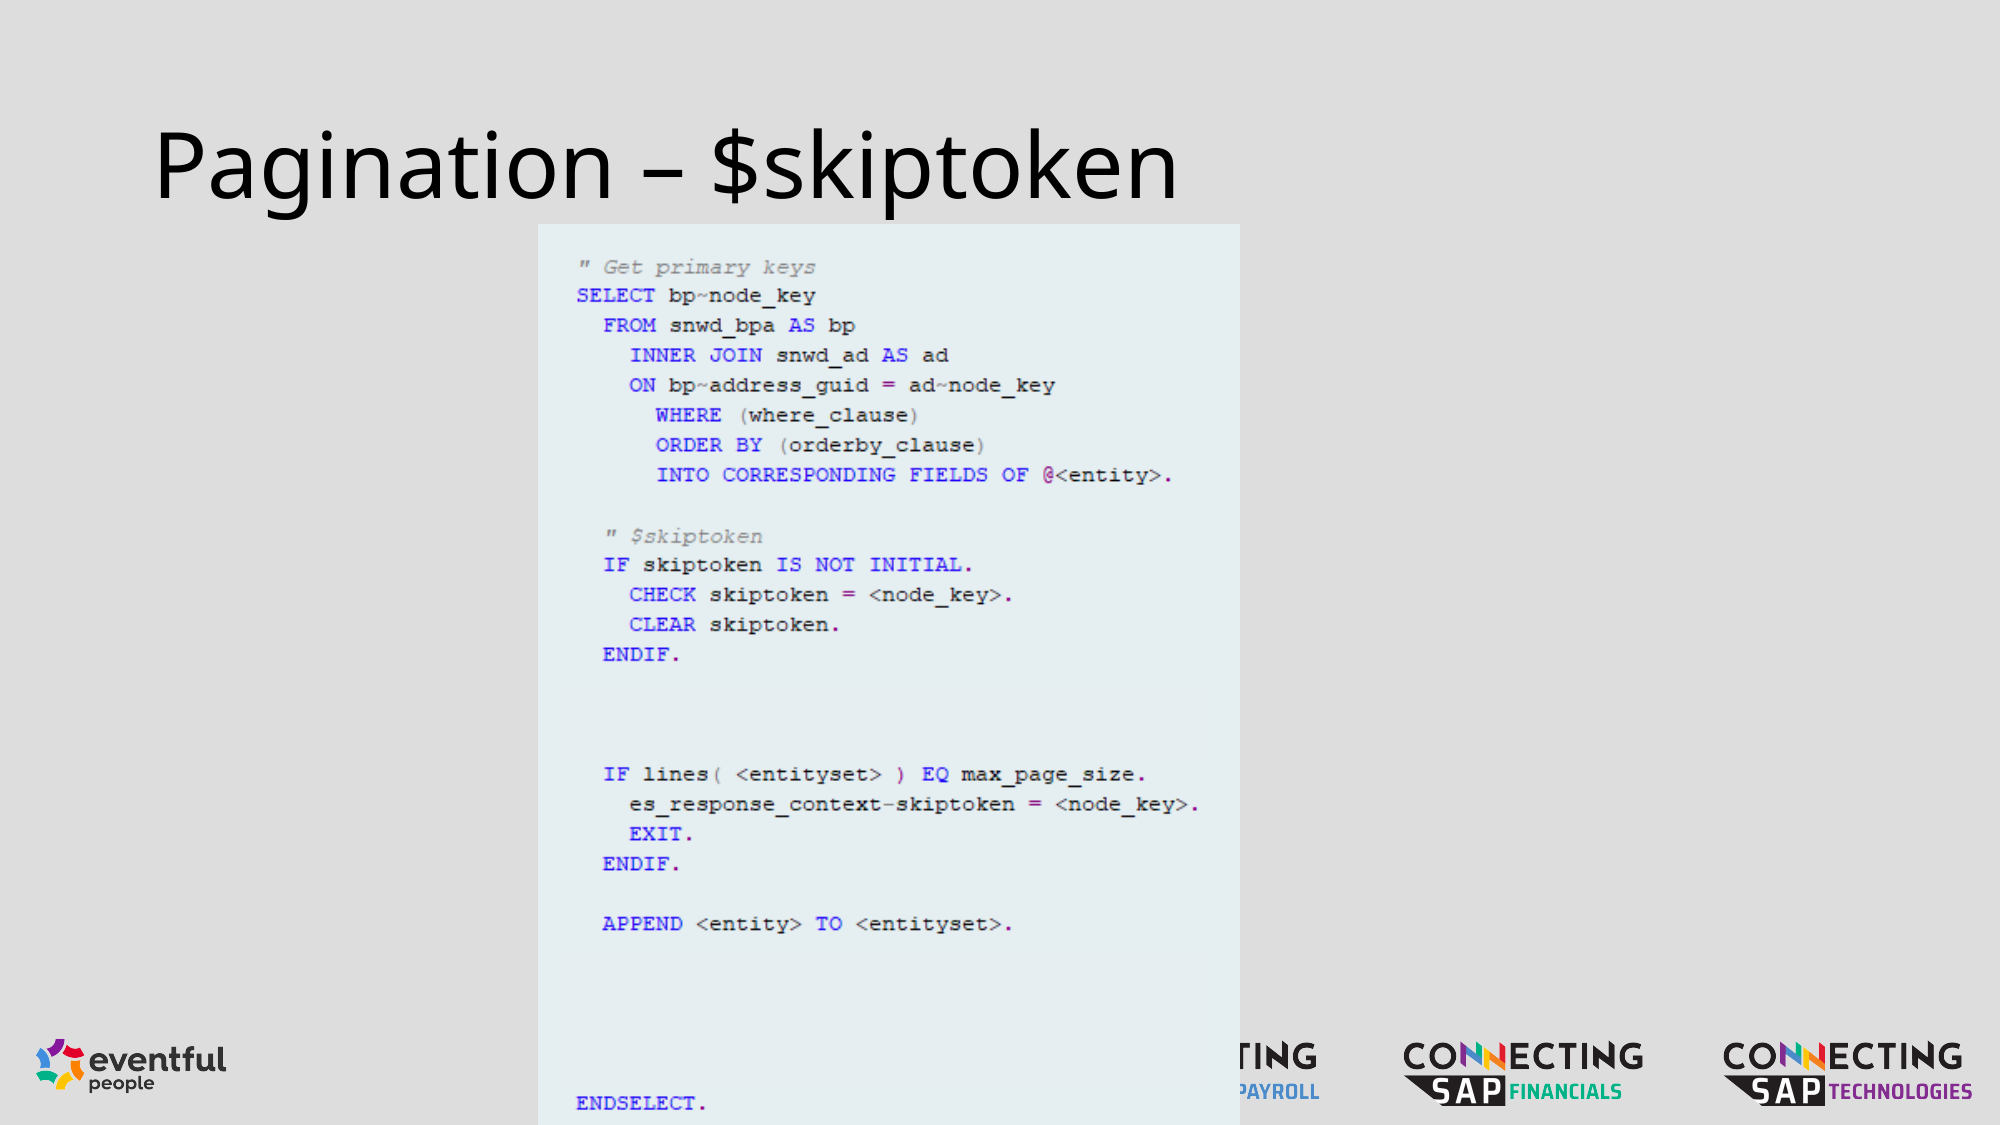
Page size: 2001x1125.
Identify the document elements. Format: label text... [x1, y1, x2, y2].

picture [1370, 1020, 1676, 1125]
picture [17, 1020, 245, 1112]
picture [538, 224, 1351, 1125]
picture [1695, 1020, 2000, 1125]
title Pagination – $skiptoken [137, 59, 1863, 278]
